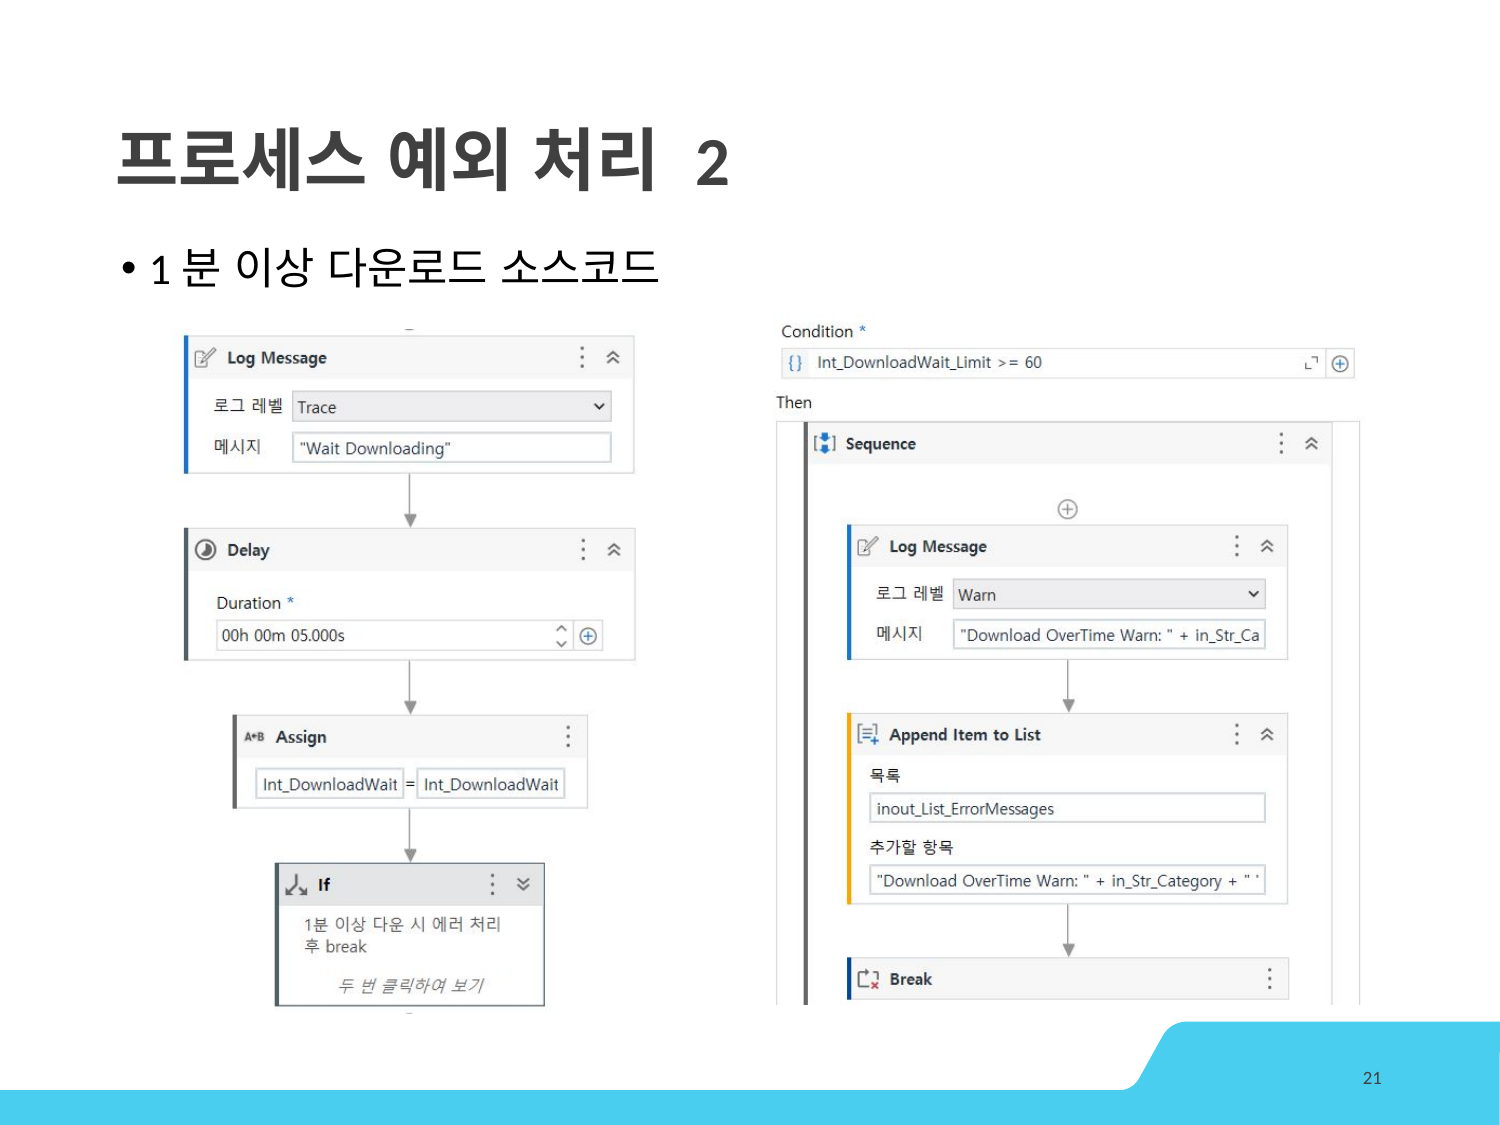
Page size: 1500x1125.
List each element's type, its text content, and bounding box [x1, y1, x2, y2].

title 프로세스 예외 처리 2 [100, 54, 1395, 272]
picture [773, 314, 1375, 1005]
slide_number 21 [1059, 1047, 1397, 1108]
list 1분 이상 다운로드 소스코드 [105, 238, 982, 333]
picture [171, 329, 654, 1014]
